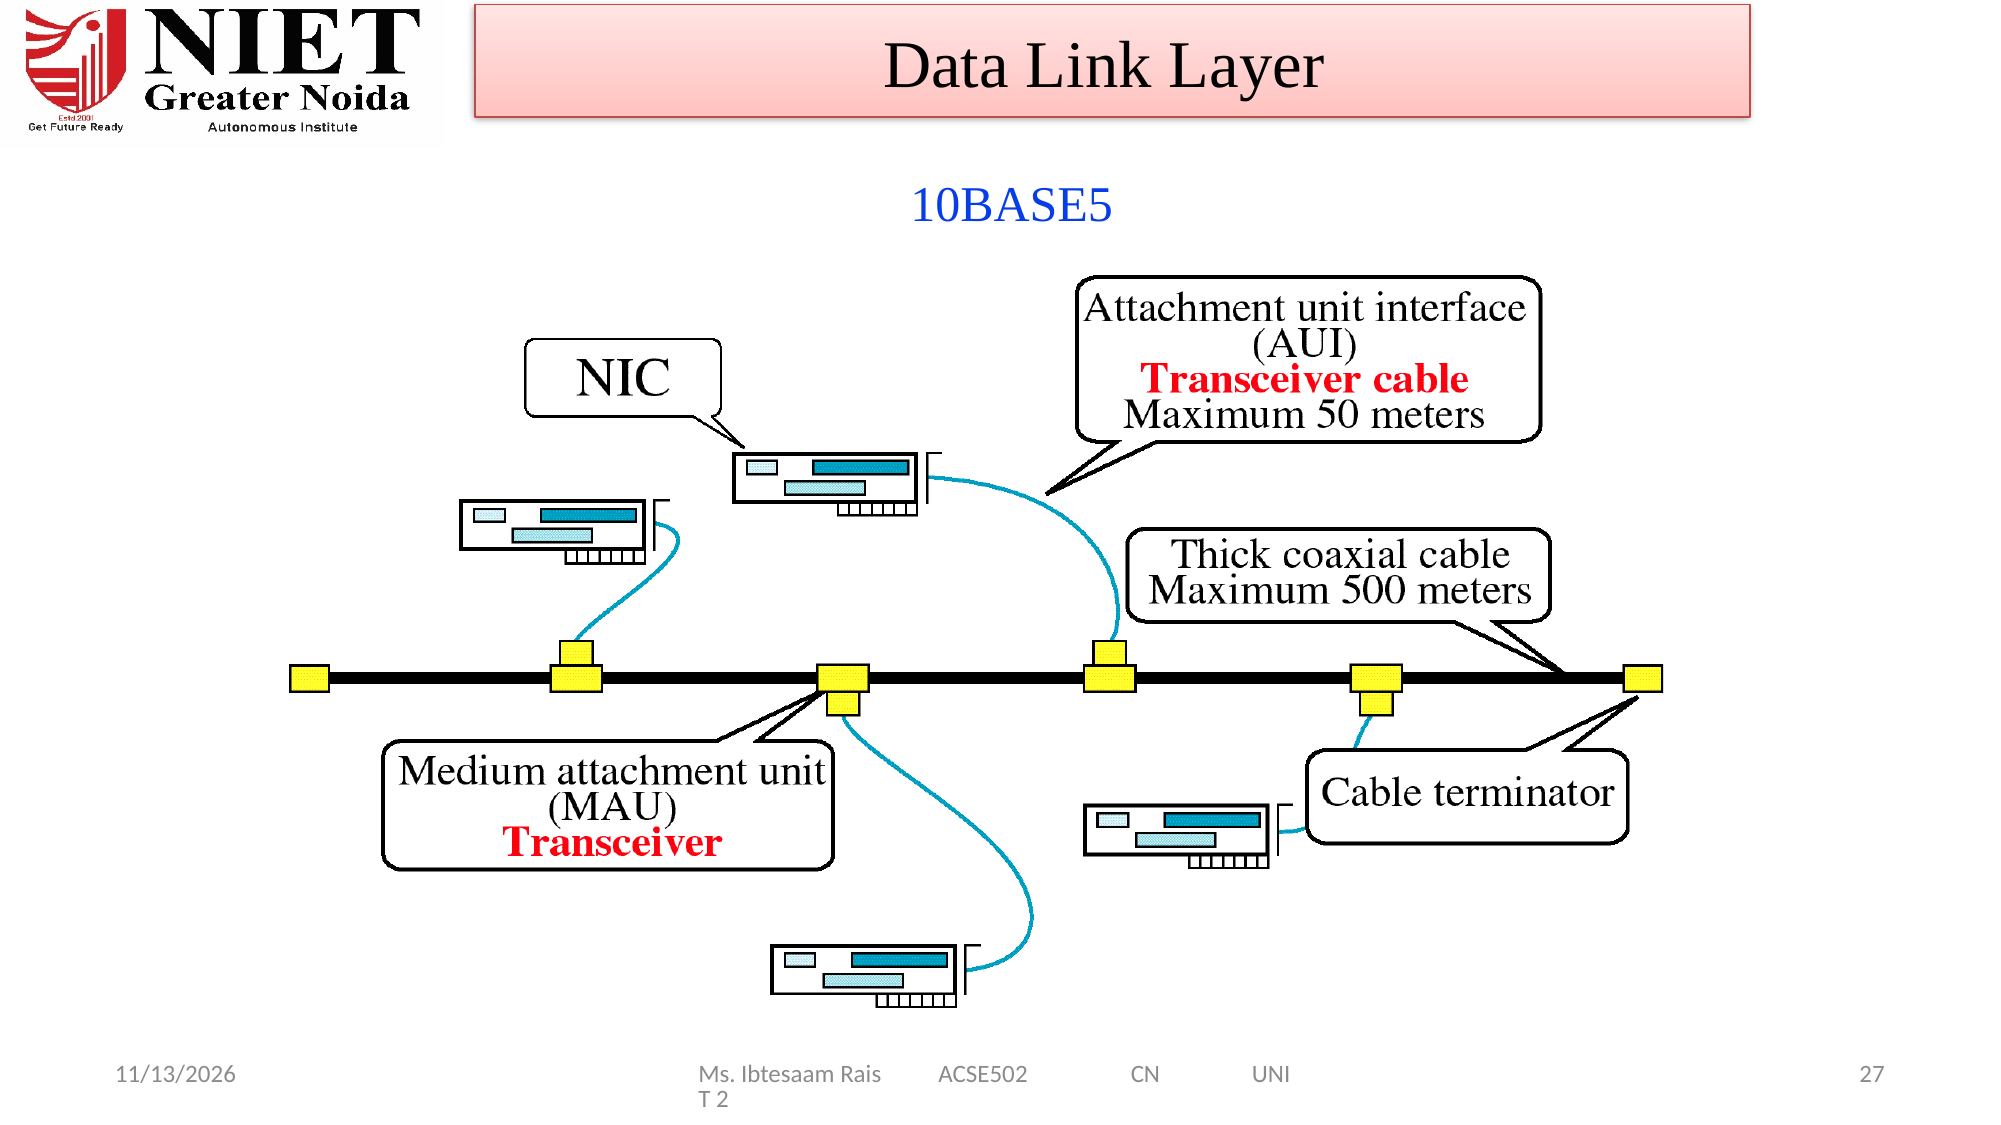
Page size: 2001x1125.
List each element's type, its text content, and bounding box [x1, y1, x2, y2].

text_box 10BASE5 [895, 163, 1129, 239]
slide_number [99, 1042, 567, 1103]
footer Ms. Ibtesaam Rais ACSE502 CN UNIT 2 [683, 1042, 1317, 1103]
picture [288, 274, 1664, 1009]
picture [0, 0, 445, 149]
text_box Data Link Layer [474, 4, 1751, 118]
slide_number 27 [1433, 1042, 1900, 1103]
